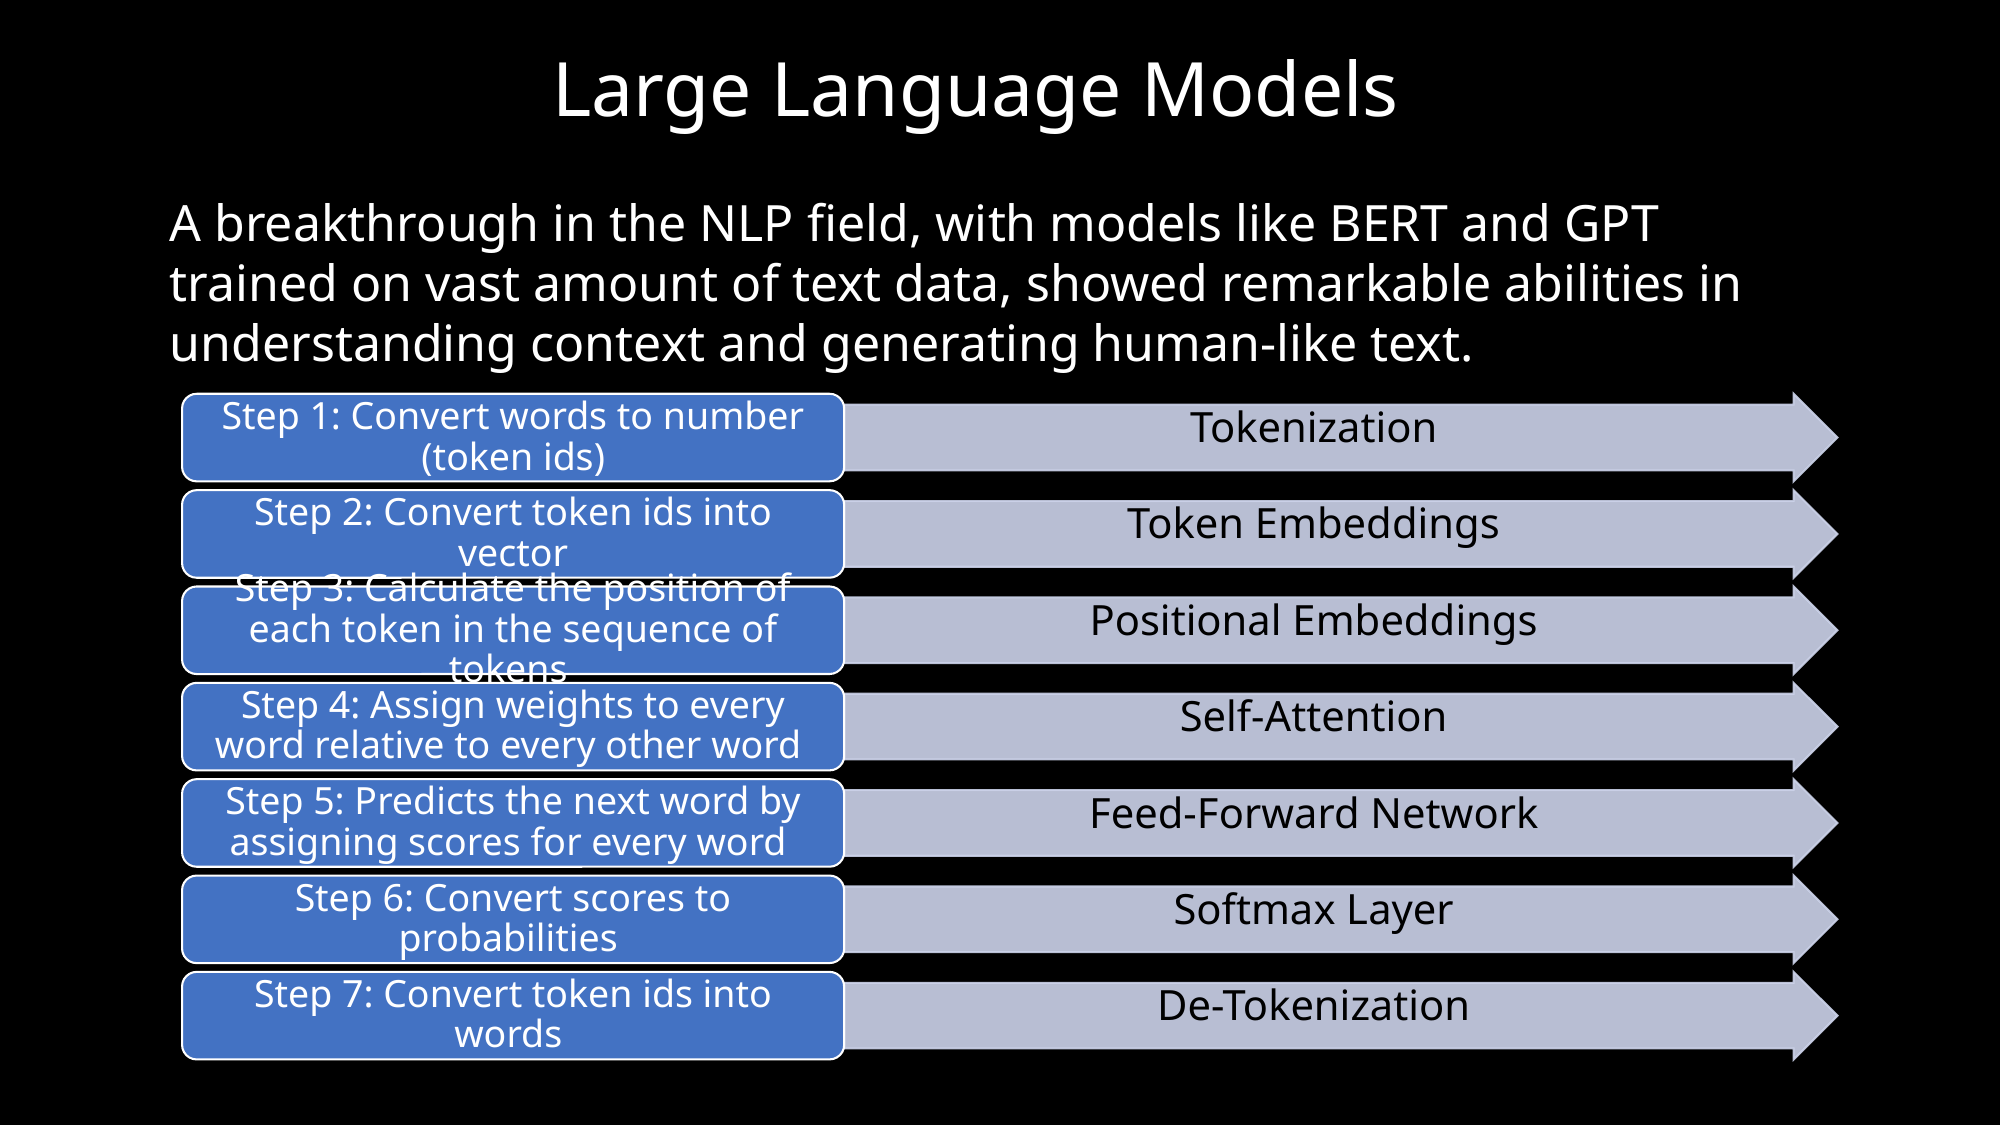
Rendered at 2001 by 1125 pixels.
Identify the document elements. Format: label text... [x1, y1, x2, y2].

text_box Large Language Models A breakthrough in the NLP field, with models like BERT and GPT trained on vast amount of text data, showed remarkable abilities in understanding context and generating human-like text. [154, 33, 1797, 379]
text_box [181, 393, 1838, 1060]
